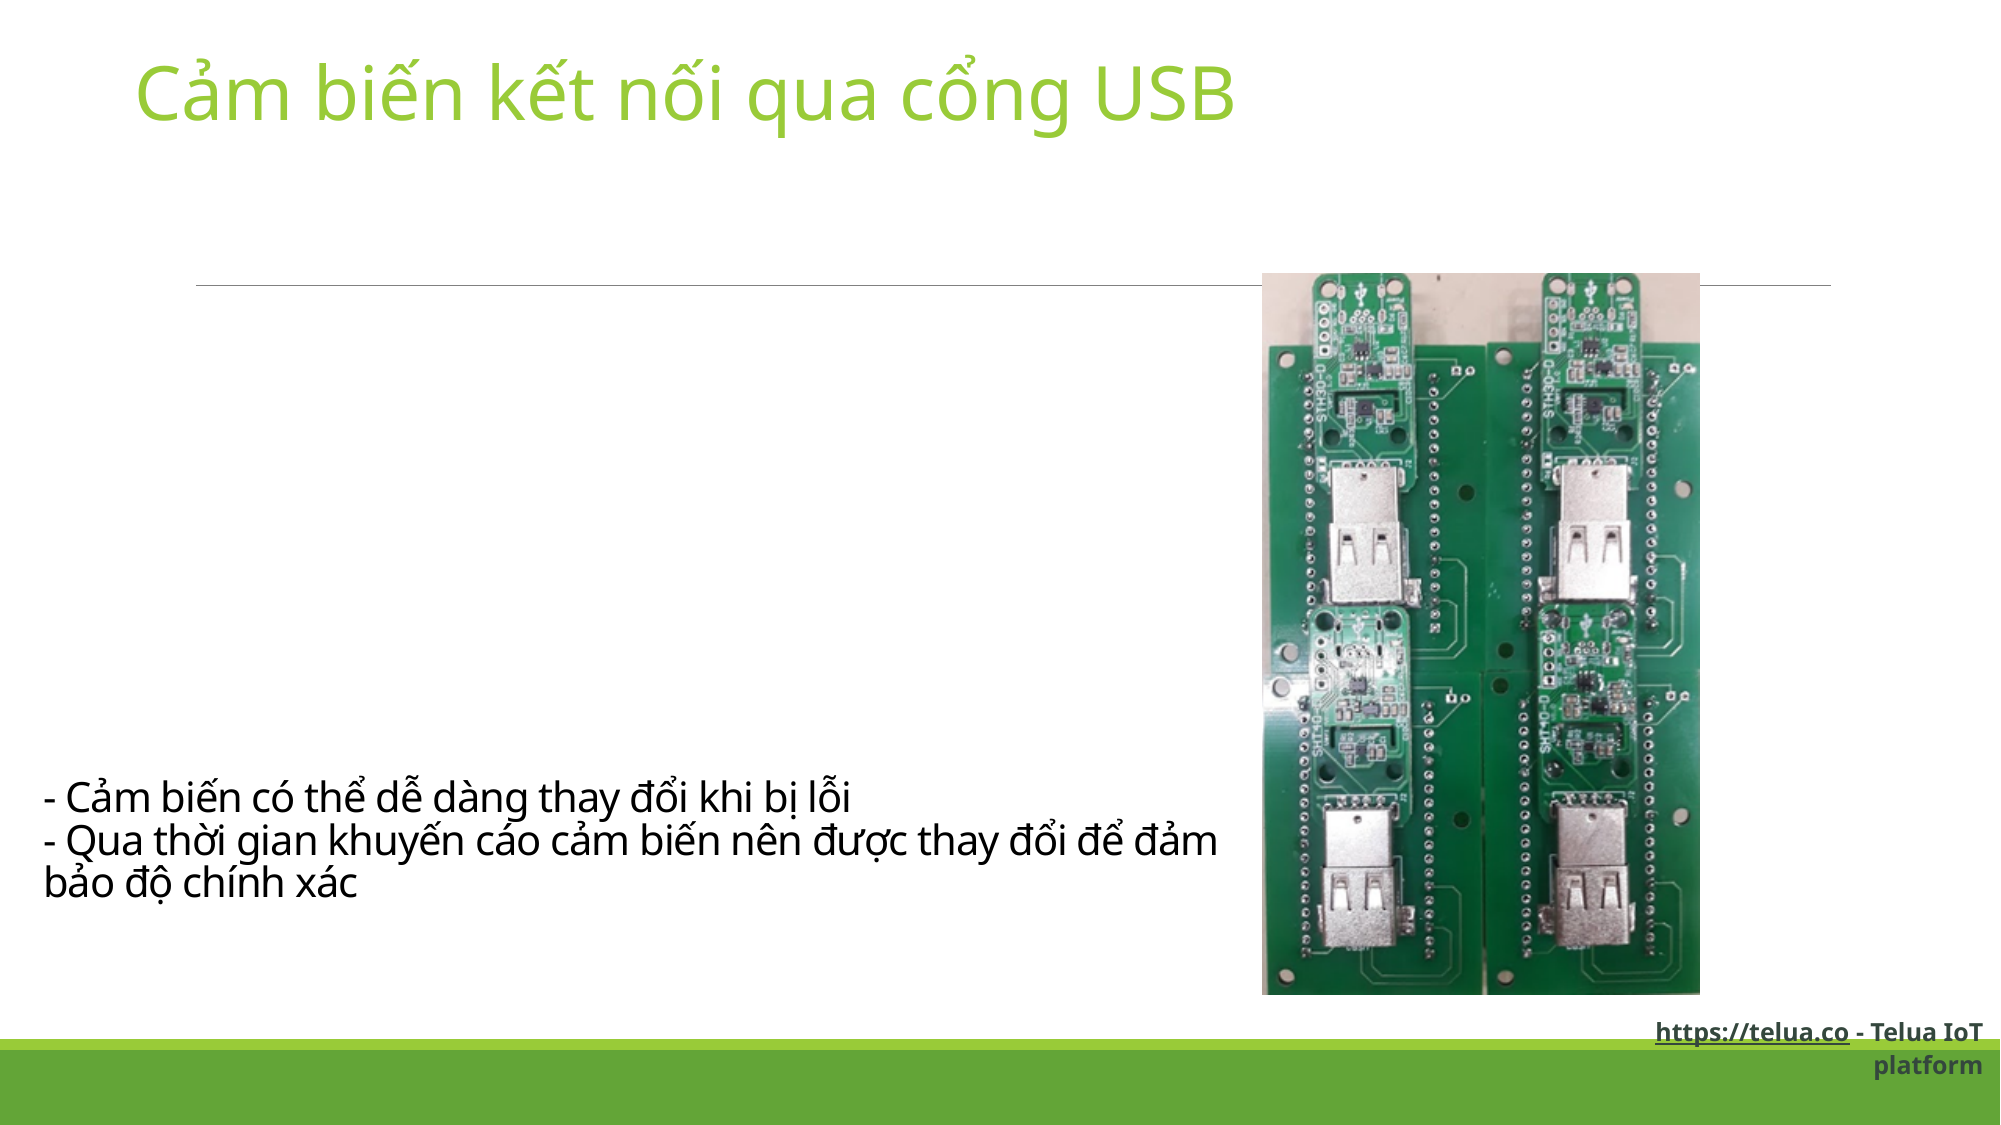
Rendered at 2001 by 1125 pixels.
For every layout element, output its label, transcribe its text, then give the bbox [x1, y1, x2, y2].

picture [1261, 273, 1701, 995]
title - Cảm biến có thể dễ dàng thay đổi khi bị lỗi - Qua thời gian khuyến cáo cảm biến nên được thay đổi để đảm bảo độ chính xác [28, 176, 1282, 914]
text_box Cảm biến kết nối qua cổng USB [119, 37, 1530, 177]
text_box https://telua.co - Telua IoT platform [1529, 1024, 1999, 1088]
